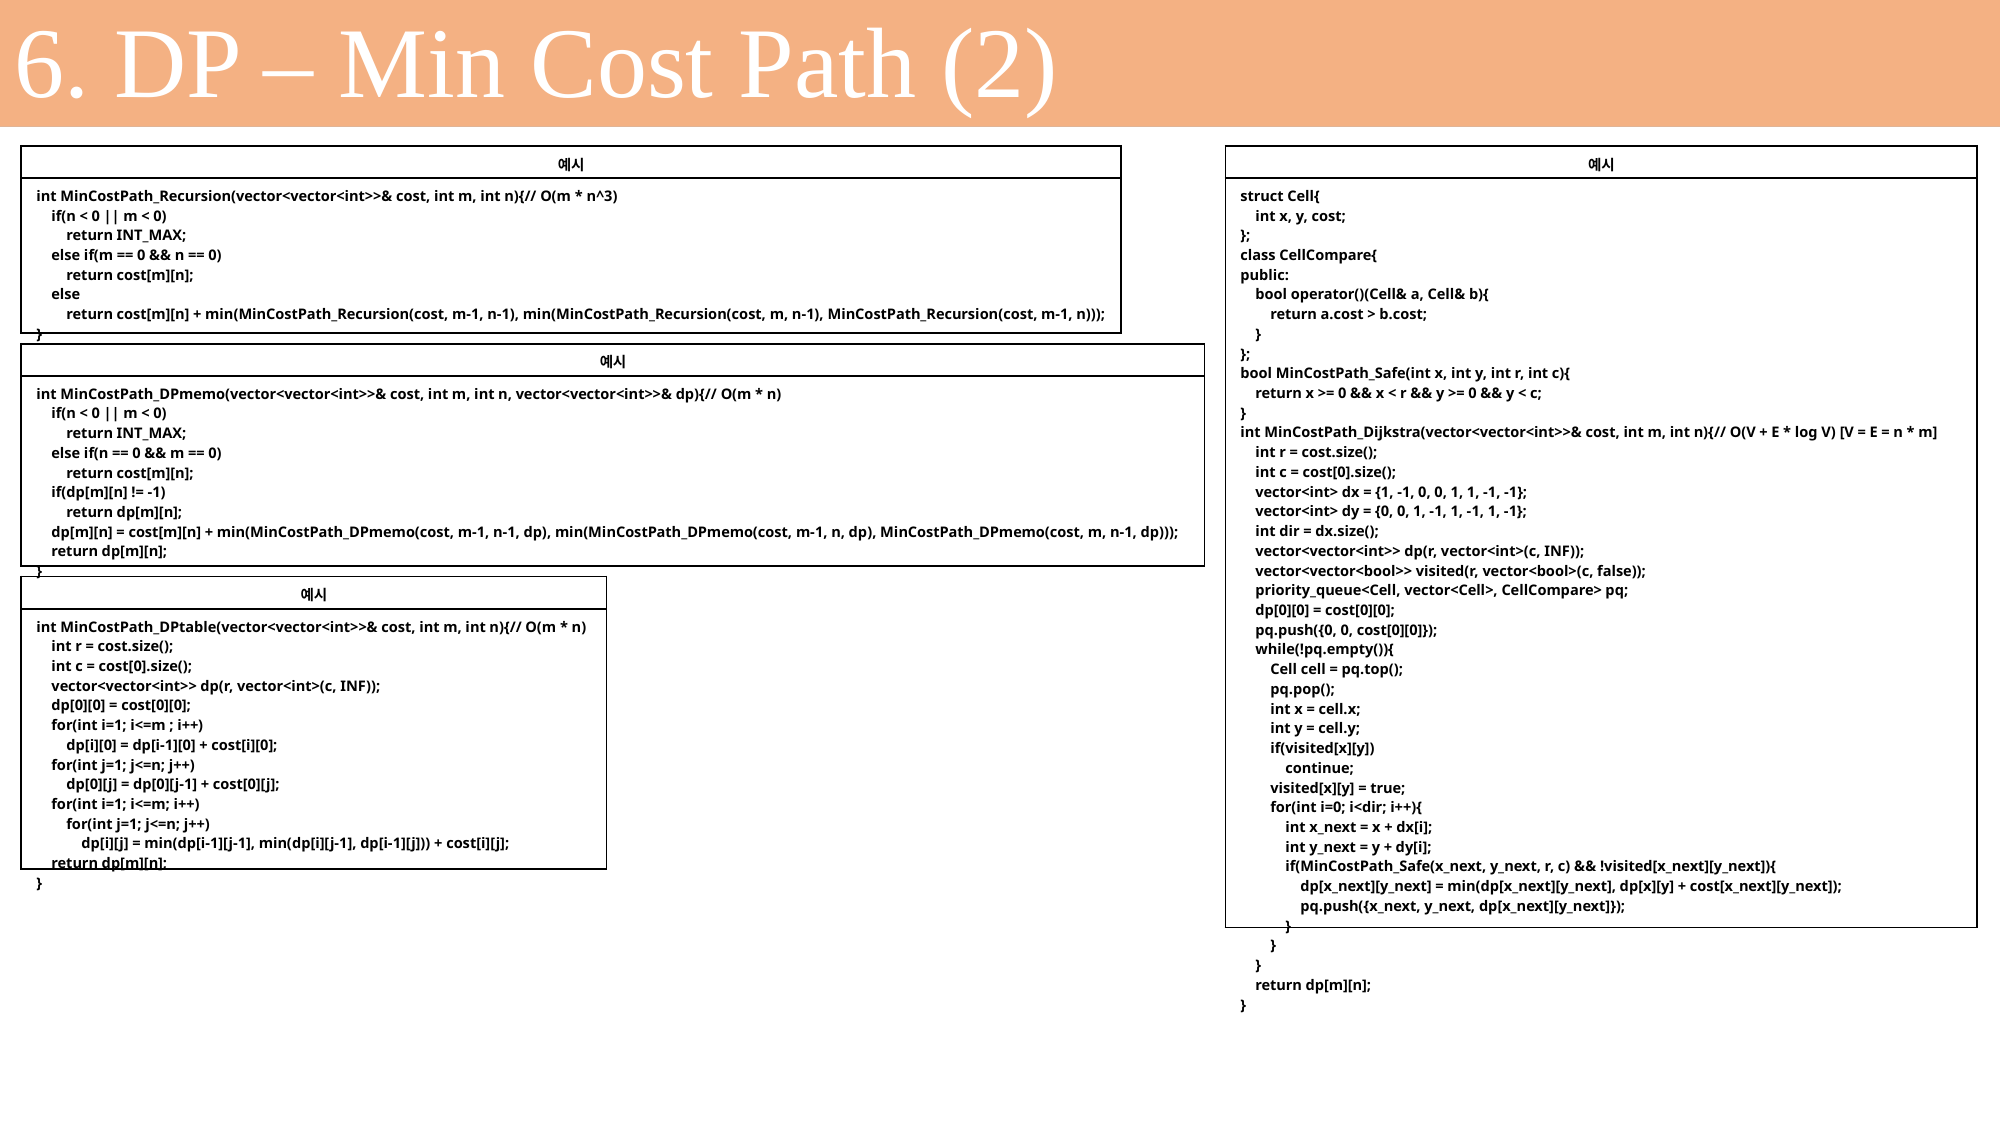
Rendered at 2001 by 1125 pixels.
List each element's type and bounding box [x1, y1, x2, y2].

table_cell [22, 610, 606, 868]
table_header [22, 147, 1120, 177]
table_cell [22, 377, 1204, 565]
table_header [1226, 147, 1976, 177]
table_header [22, 577, 606, 608]
table_header [22, 345, 1204, 375]
text_box [0, 0, 2000, 128]
table_cell [22, 179, 1120, 332]
table_cell [1226, 179, 1976, 927]
